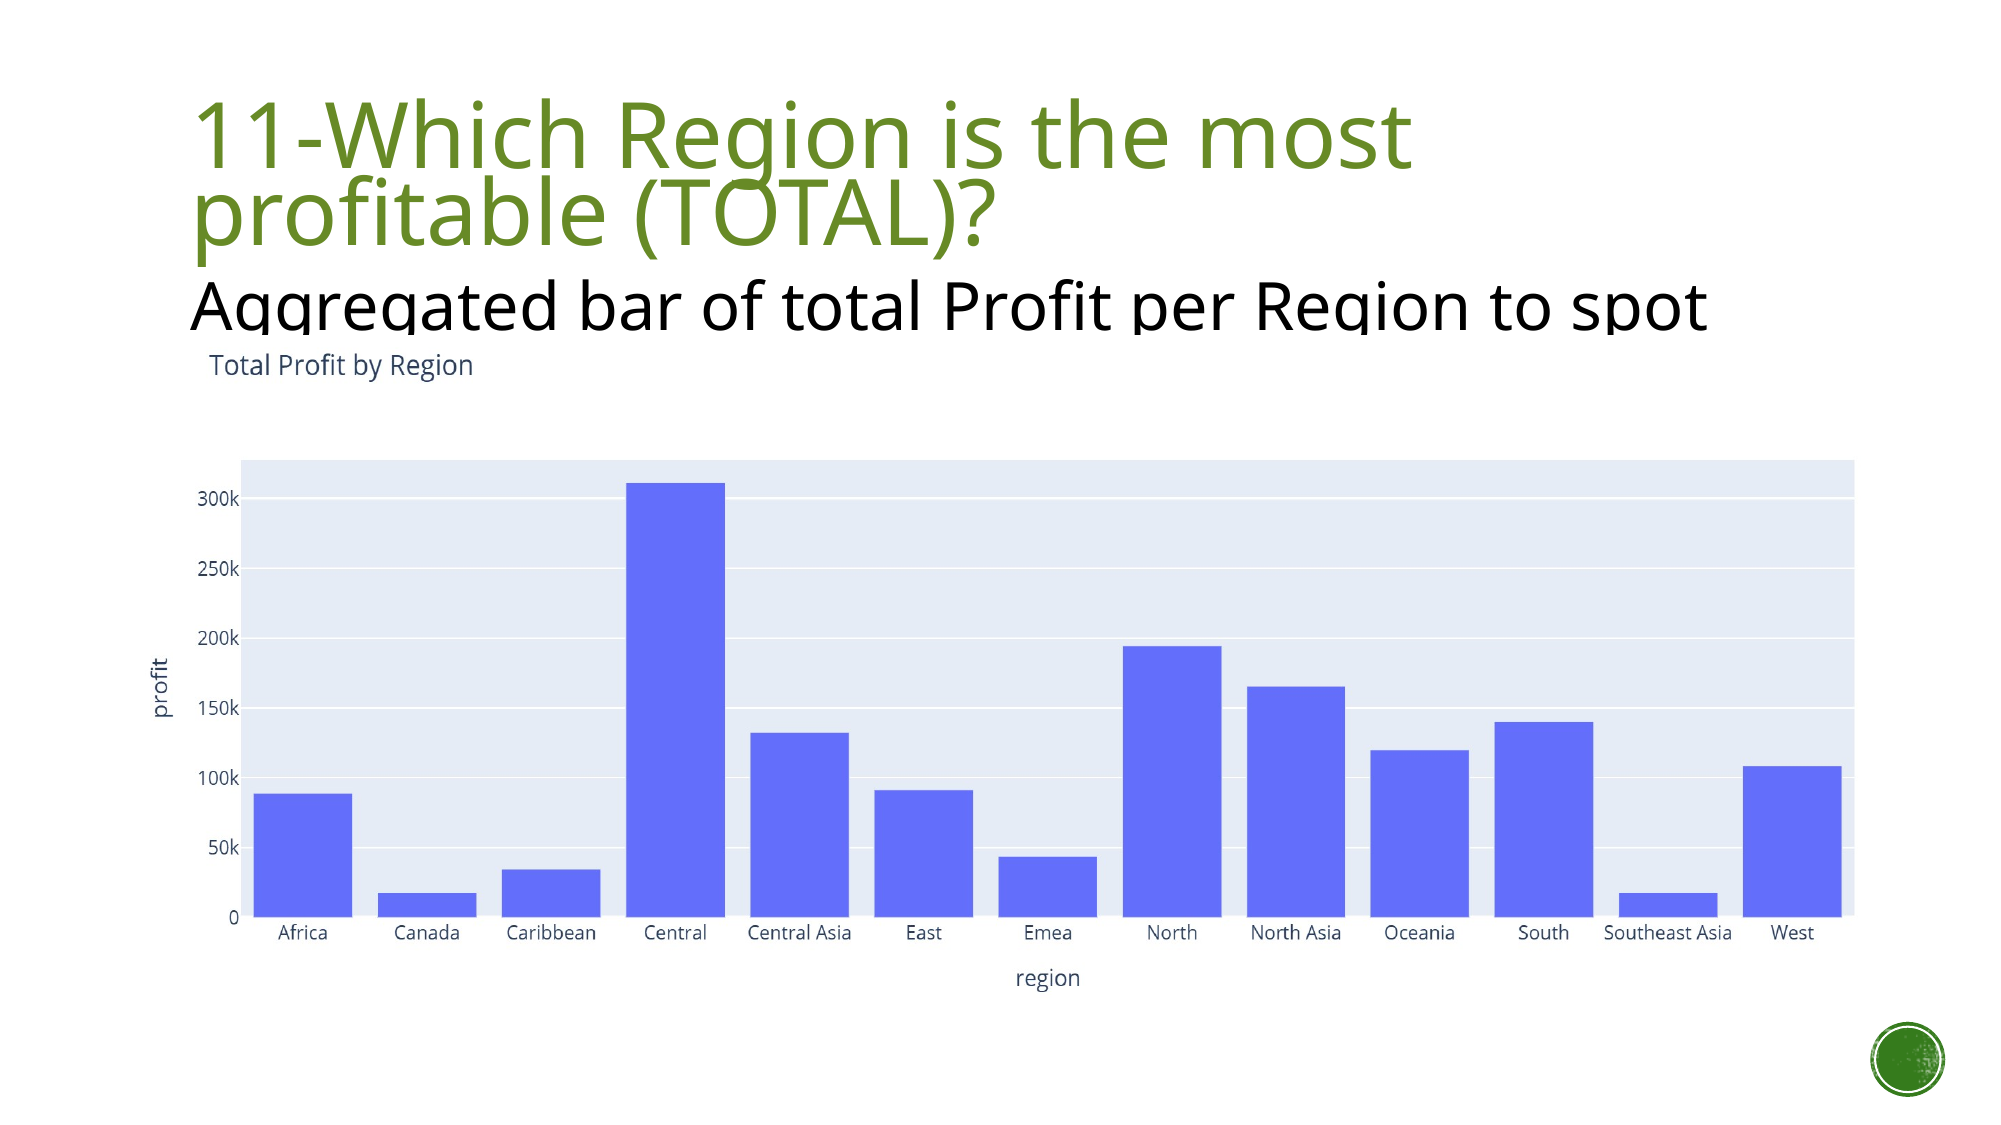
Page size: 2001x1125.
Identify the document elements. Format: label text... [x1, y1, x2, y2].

picture [140, 335, 1861, 1011]
list 11-Which Region is the most profitable (TOTAL)? Aggregated bar of total Profit per Region to spot geography-based performance gaps. [175, 99, 1826, 334]
